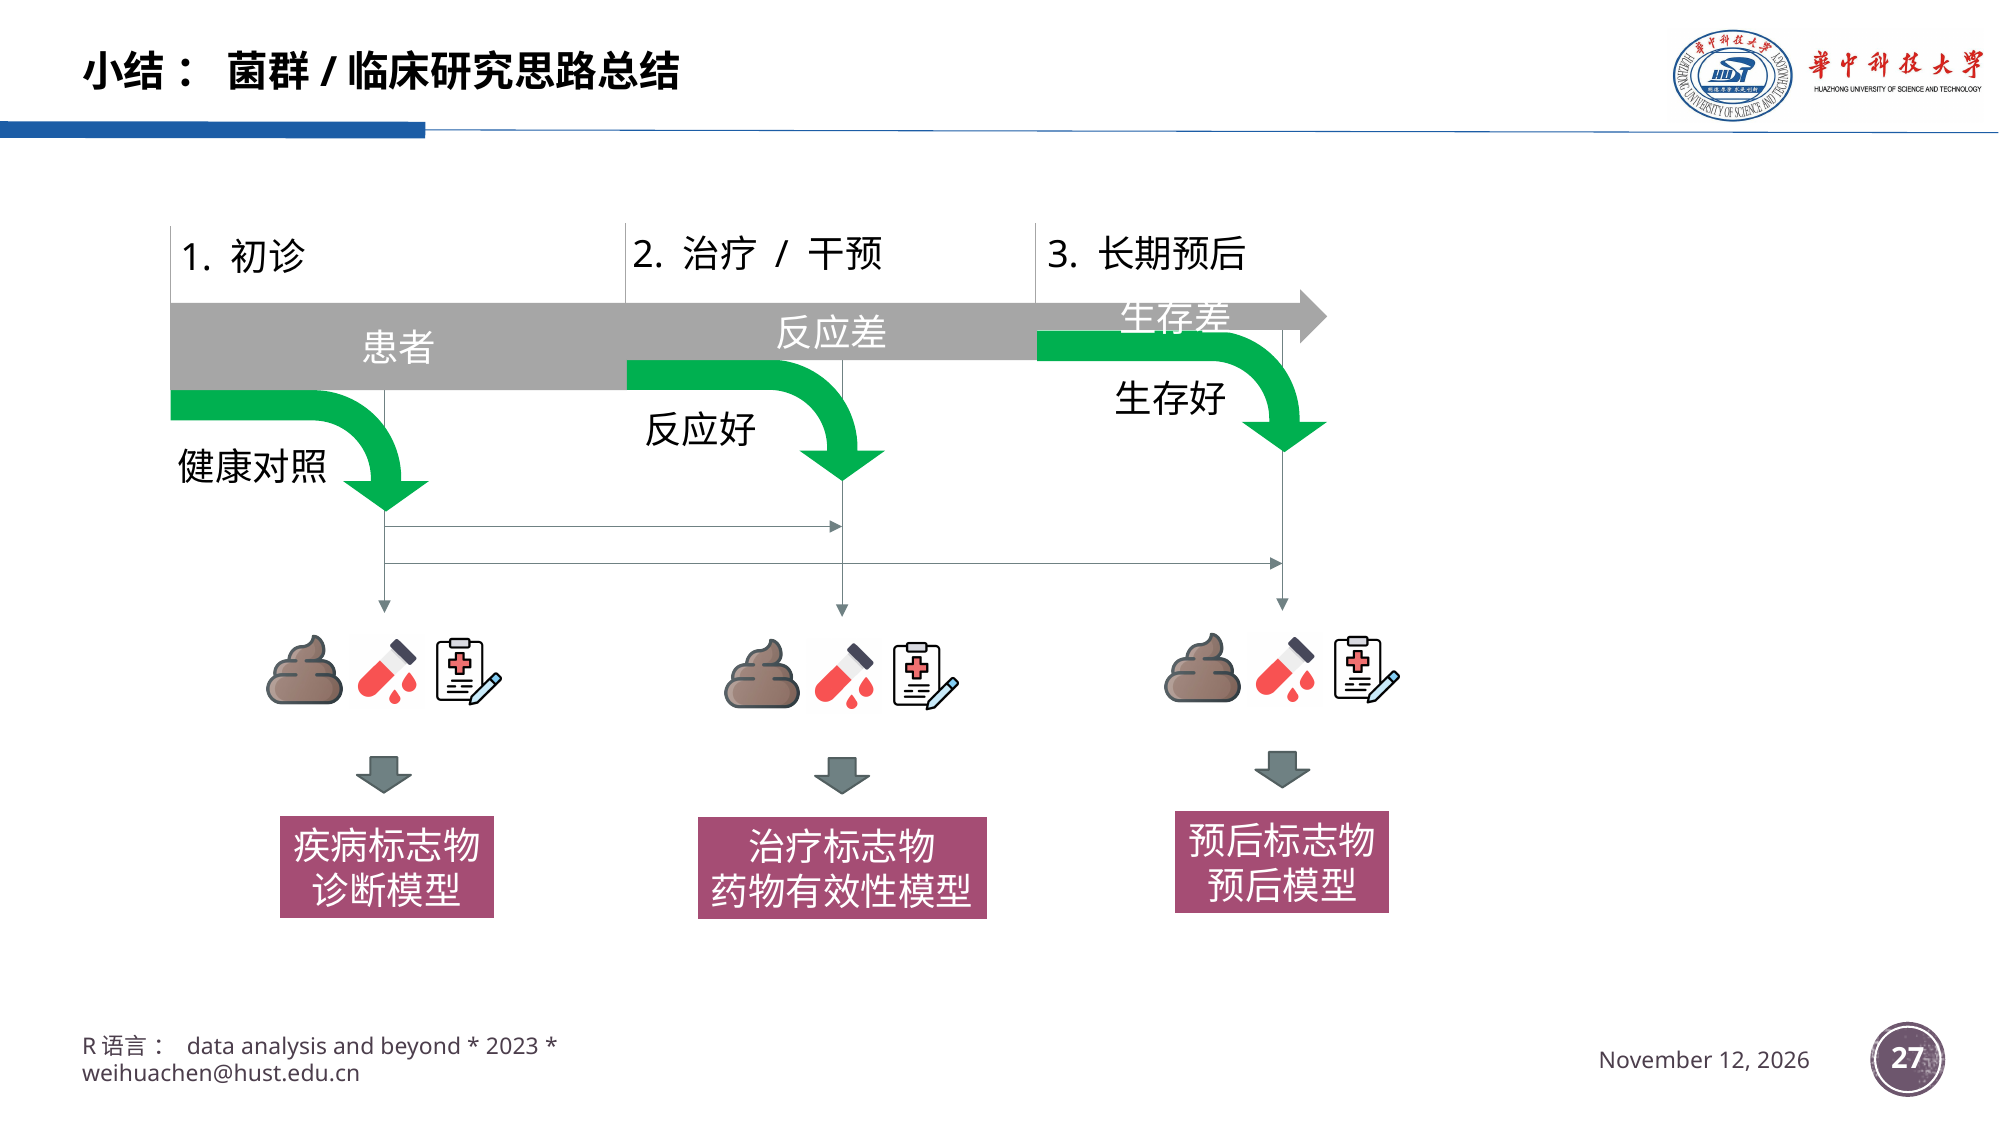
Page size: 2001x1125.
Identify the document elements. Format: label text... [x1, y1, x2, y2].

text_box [280, 760, 495, 919]
text_box 生存好 [1099, 367, 1163, 428]
text_box [1036, 331, 1163, 363]
text_box [625, 361, 724, 391]
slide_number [1541, 1030, 1826, 1091]
text_box 反应差 [626, 302, 1036, 361]
picture [1667, 28, 1984, 123]
text_box 1. 初诊 [165, 225, 321, 286]
text_box 生存差 [1036, 288, 1317, 331]
text_box 3. 长期预后 [1032, 222, 1263, 283]
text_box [268, 309, 504, 707]
footer R语言 ： data analysis and beyond * 2023 * weihuachen@hust.edu.cn [67, 1028, 693, 1089]
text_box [1176, 755, 1390, 913]
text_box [727, 314, 962, 711]
text_box 患者 [171, 302, 625, 391]
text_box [697, 761, 988, 920]
text_box 2. 治疗 / 干预 [617, 222, 898, 283]
slide_number 27 [1855, 1028, 1961, 1089]
title 小结 ： 菌群/临床研究思路总结 [67, 34, 1628, 113]
text_box 健康对照 [163, 435, 265, 495]
text_box [169, 389, 266, 422]
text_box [1167, 308, 1402, 705]
text_box 反应好 [629, 398, 723, 459]
